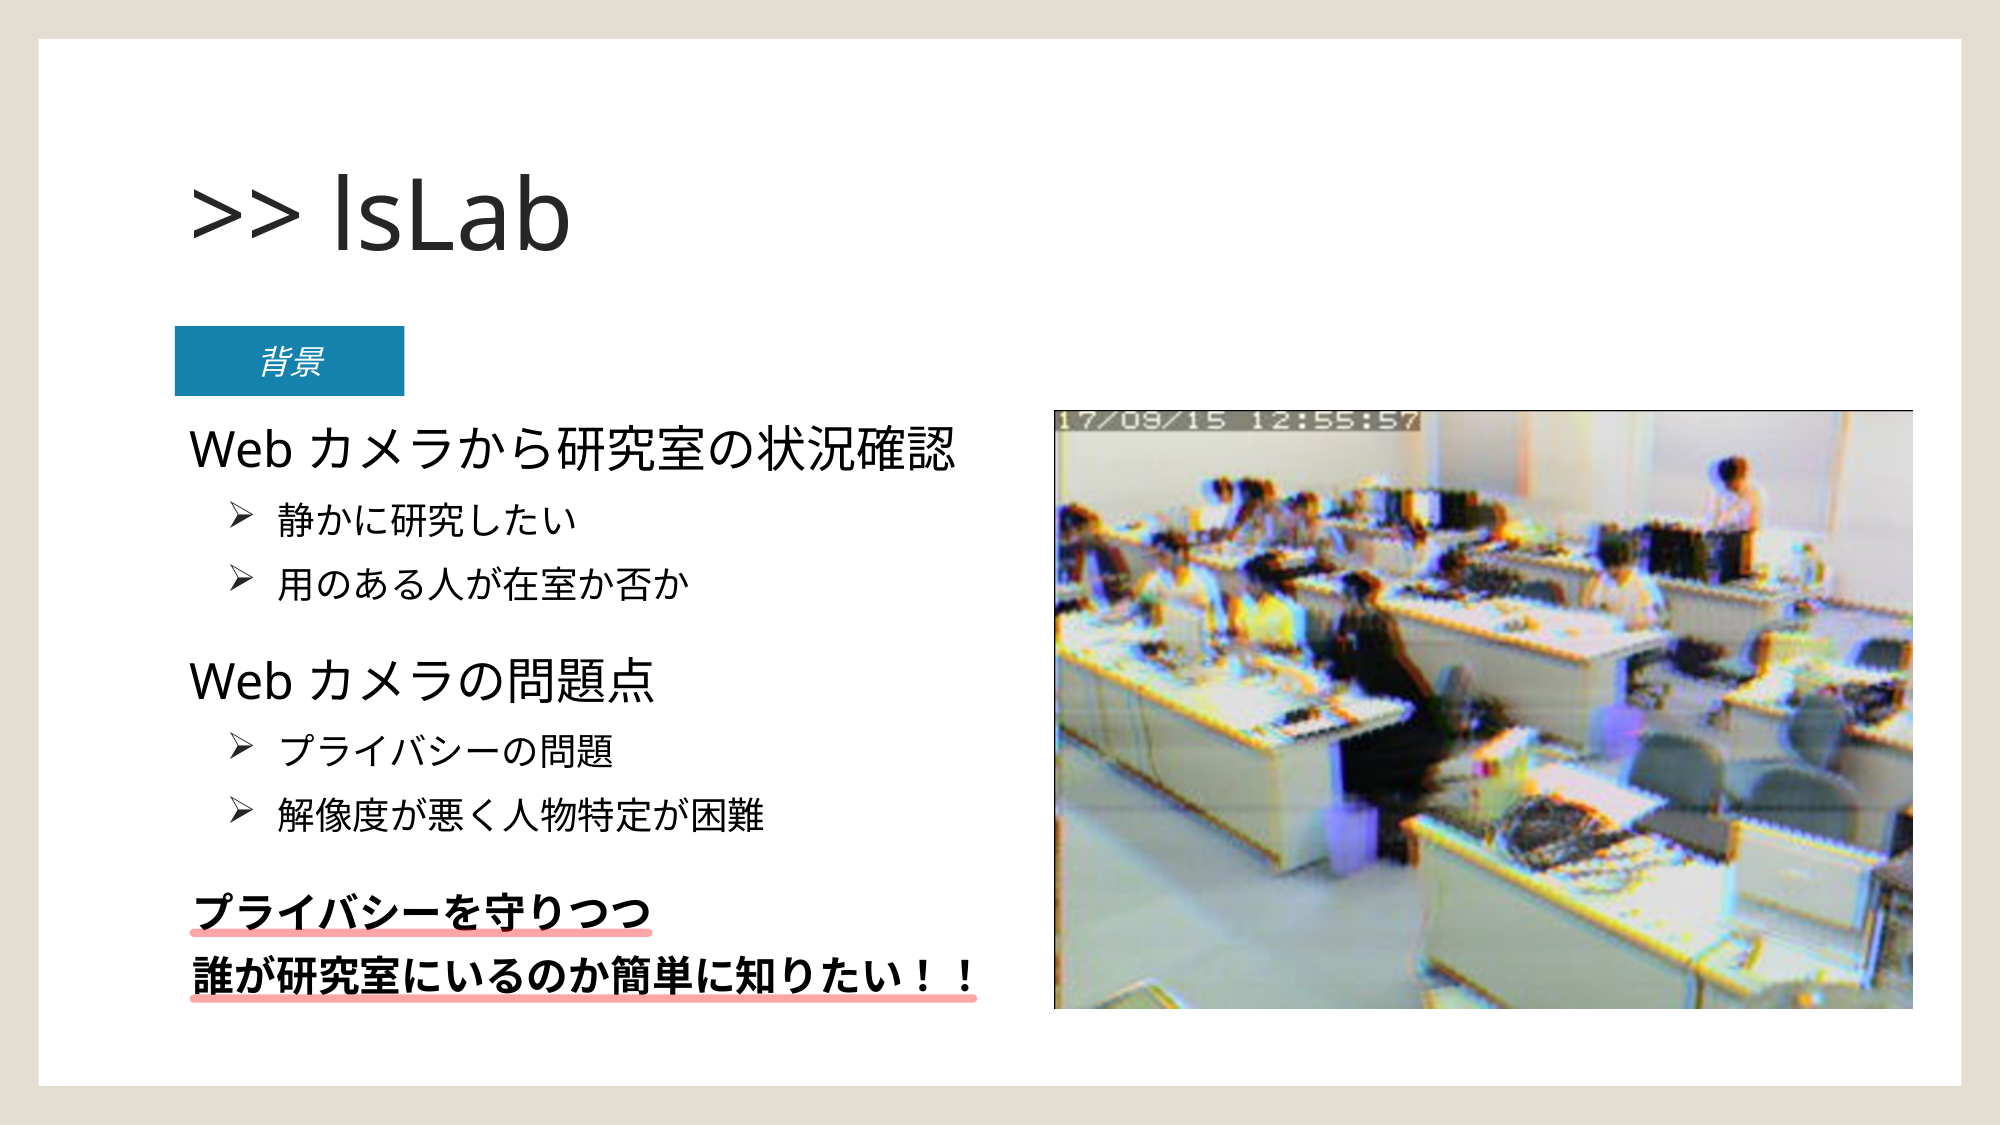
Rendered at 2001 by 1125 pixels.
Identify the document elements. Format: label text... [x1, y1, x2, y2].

text_box プライバシーを守りつつ 誰が研究室にいるのか簡単に知りたい！！ [178, 879, 1002, 1008]
title >> lsLab [174, 105, 1825, 331]
list Webカメラから研究室の状況確認 静かに研究したい 用のある人が在室か否か Webカメラの問題点 プライバシーの問題 解像度が悪く人物特定が困難 [174, 410, 1008, 972]
picture [1054, 410, 1913, 1009]
text_box 背景 [174, 325, 405, 397]
